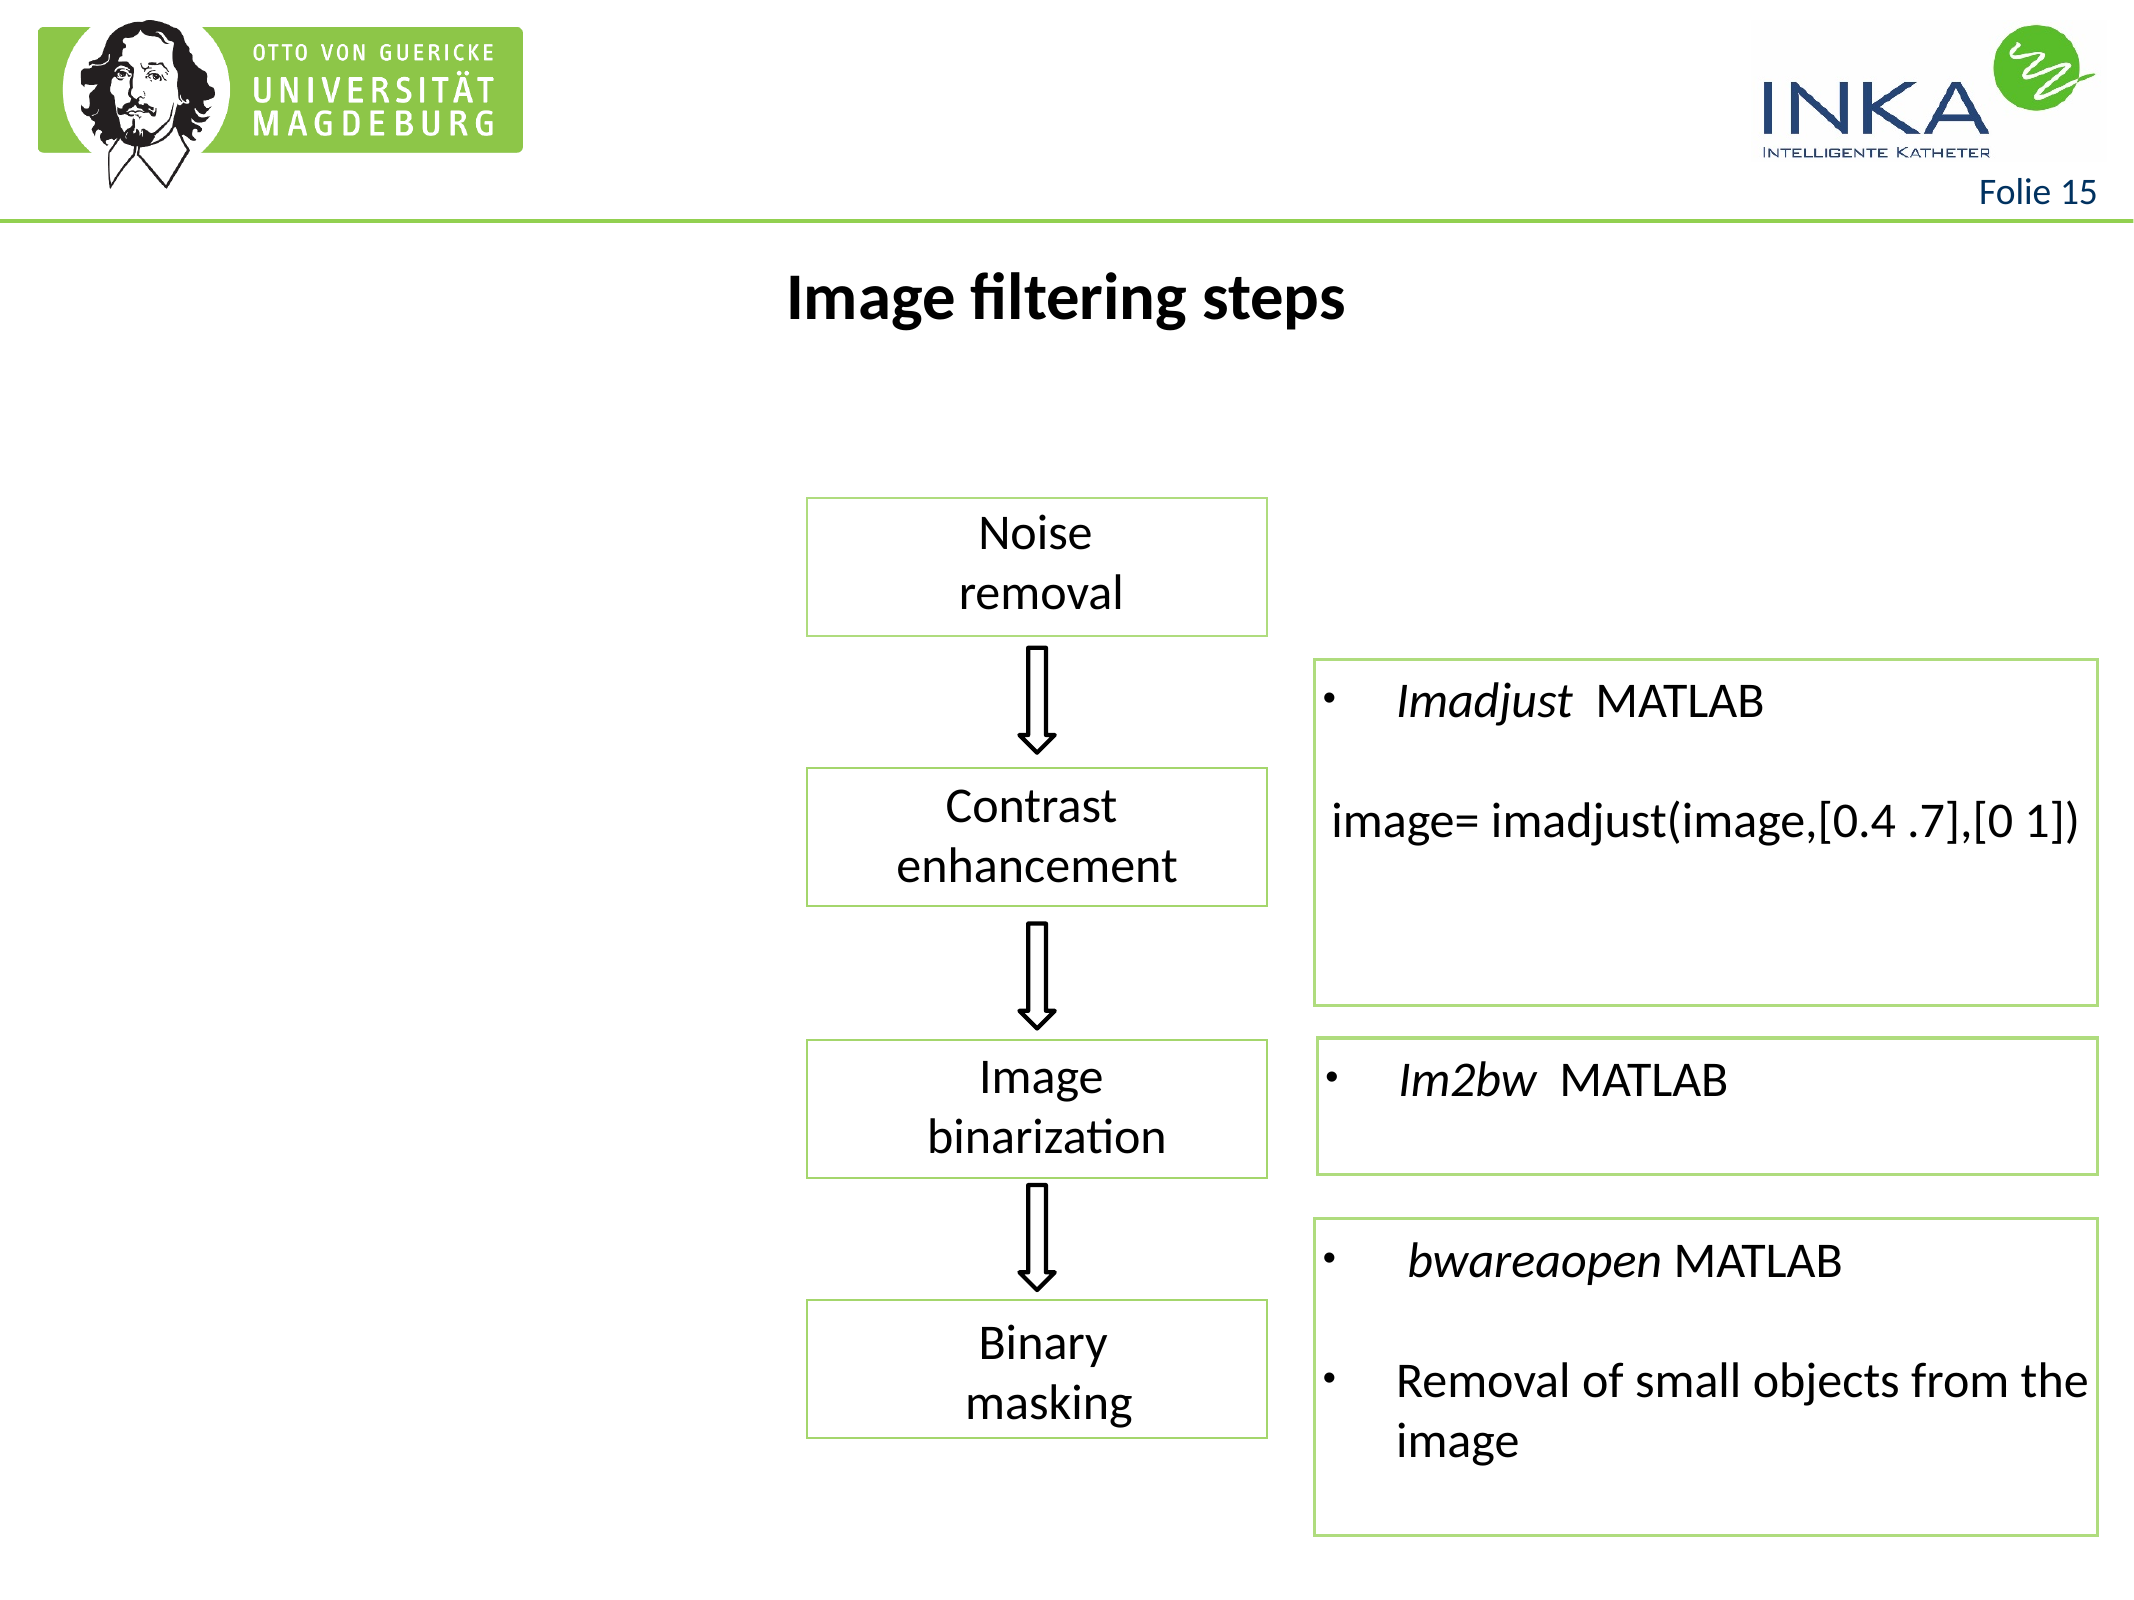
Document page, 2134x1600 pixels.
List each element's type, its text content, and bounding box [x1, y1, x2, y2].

text_box [1017, 921, 1057, 1031]
text_box [806, 497, 1268, 636]
text_box Image binarization [875, 1034, 1207, 1172]
text_box [1017, 1182, 1057, 1293]
text_box Binary masking [877, 1300, 1209, 1498]
text_box [806, 768, 1268, 907]
text_box Imadjust MATLAB image= imadjust(image,[0.4 .7],[0 1]) [1314, 659, 2098, 1006]
picture [1751, 20, 2107, 162]
text_box bwareaopen MATLAB Removal of small objects from the image [1314, 1218, 2098, 1536]
text_box Image filtering steps [35, 244, 2098, 582]
text_box [806, 1299, 1268, 1438]
picture [38, 20, 524, 189]
text_box Noise removal [875, 490, 1207, 628]
text_box Im2bw MATLAB [1317, 1037, 2098, 1175]
text_box [1017, 645, 1057, 755]
text_box Contrast enhancement [871, 764, 1203, 901]
text_box [806, 1040, 1268, 1178]
